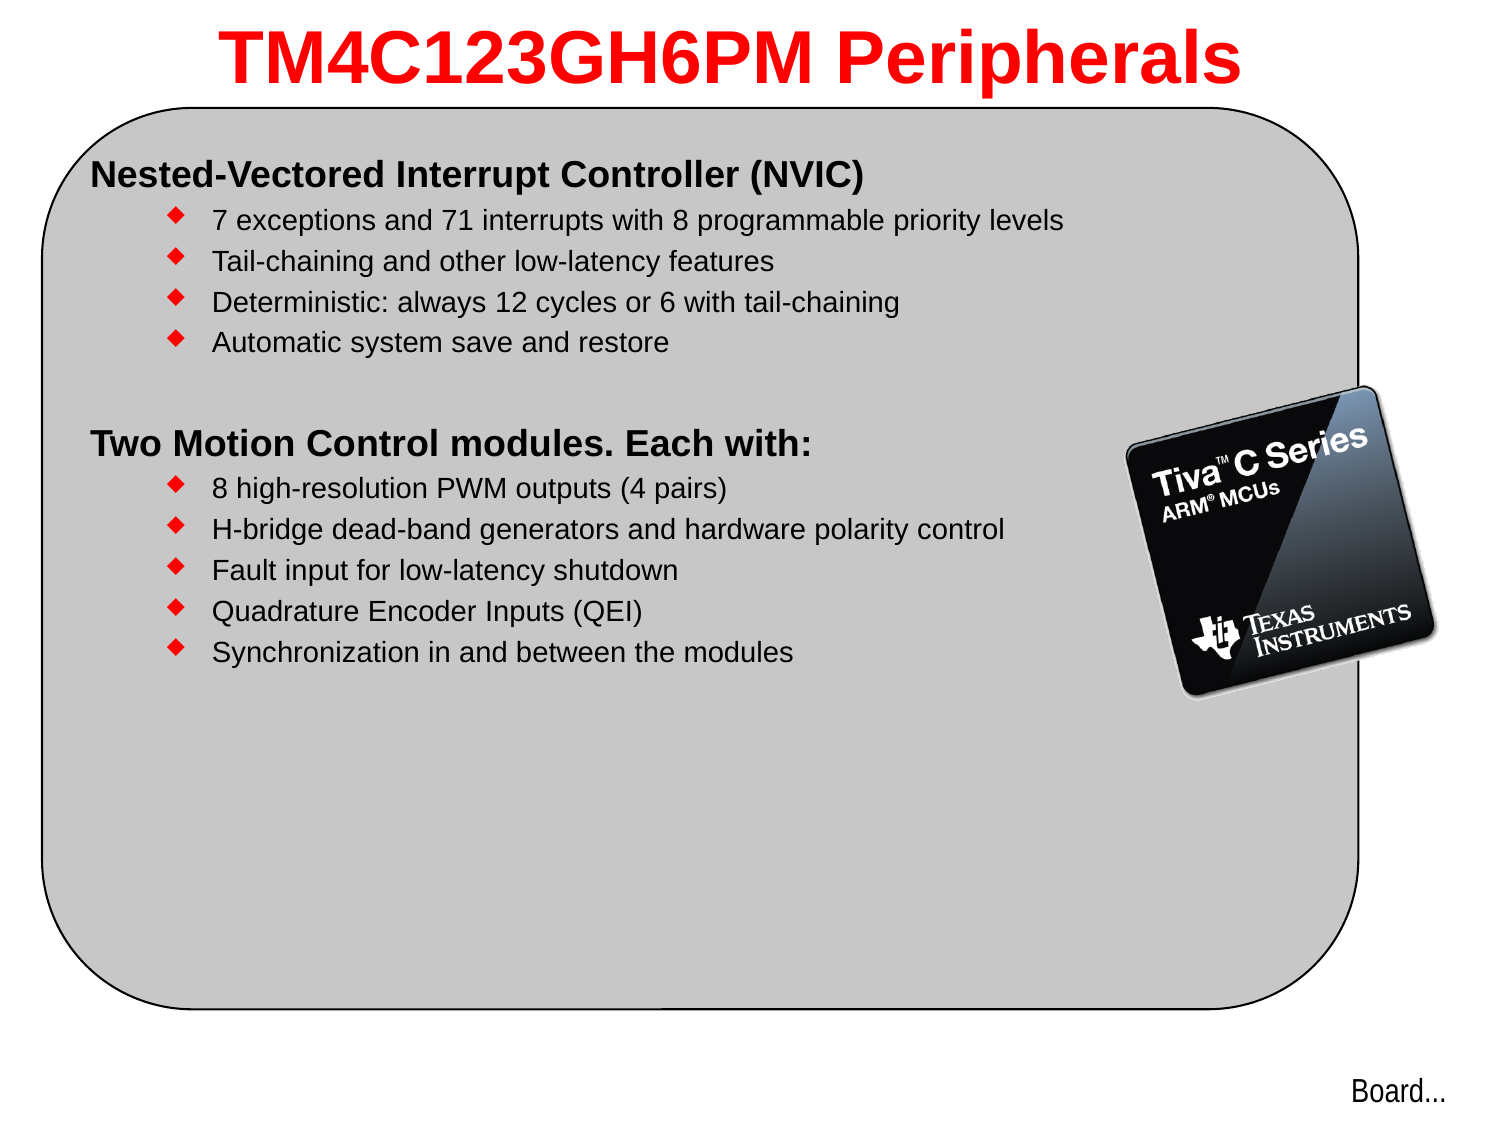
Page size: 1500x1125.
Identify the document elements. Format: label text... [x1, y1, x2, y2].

text_box Board... [1350, 1076, 1447, 1109]
text_box [41, 164, 75, 954]
list Nested-Vectored Interrupt Controller (NVIC) 7 exceptions and 71 interrupts with 8 programmable priority levels Tail-chaining and other low-latency features Deterministic: always 12 cycles or 6 with tail-chaining Automatic system save and restore Two Motion Control modules. Each with: 8 high-resolution PWM outputs (4 pairs) H-bridge dead-band generators and hardware polarity control Fault input for low-latency shutdown Quadrature Encoder Inputs (QEI) Synchronization in and between the modules [75, 99, 1425, 1013]
title TM4C123GH6PM Peripherals [38, 1, 1426, 135]
picture [1096, 374, 1448, 705]
